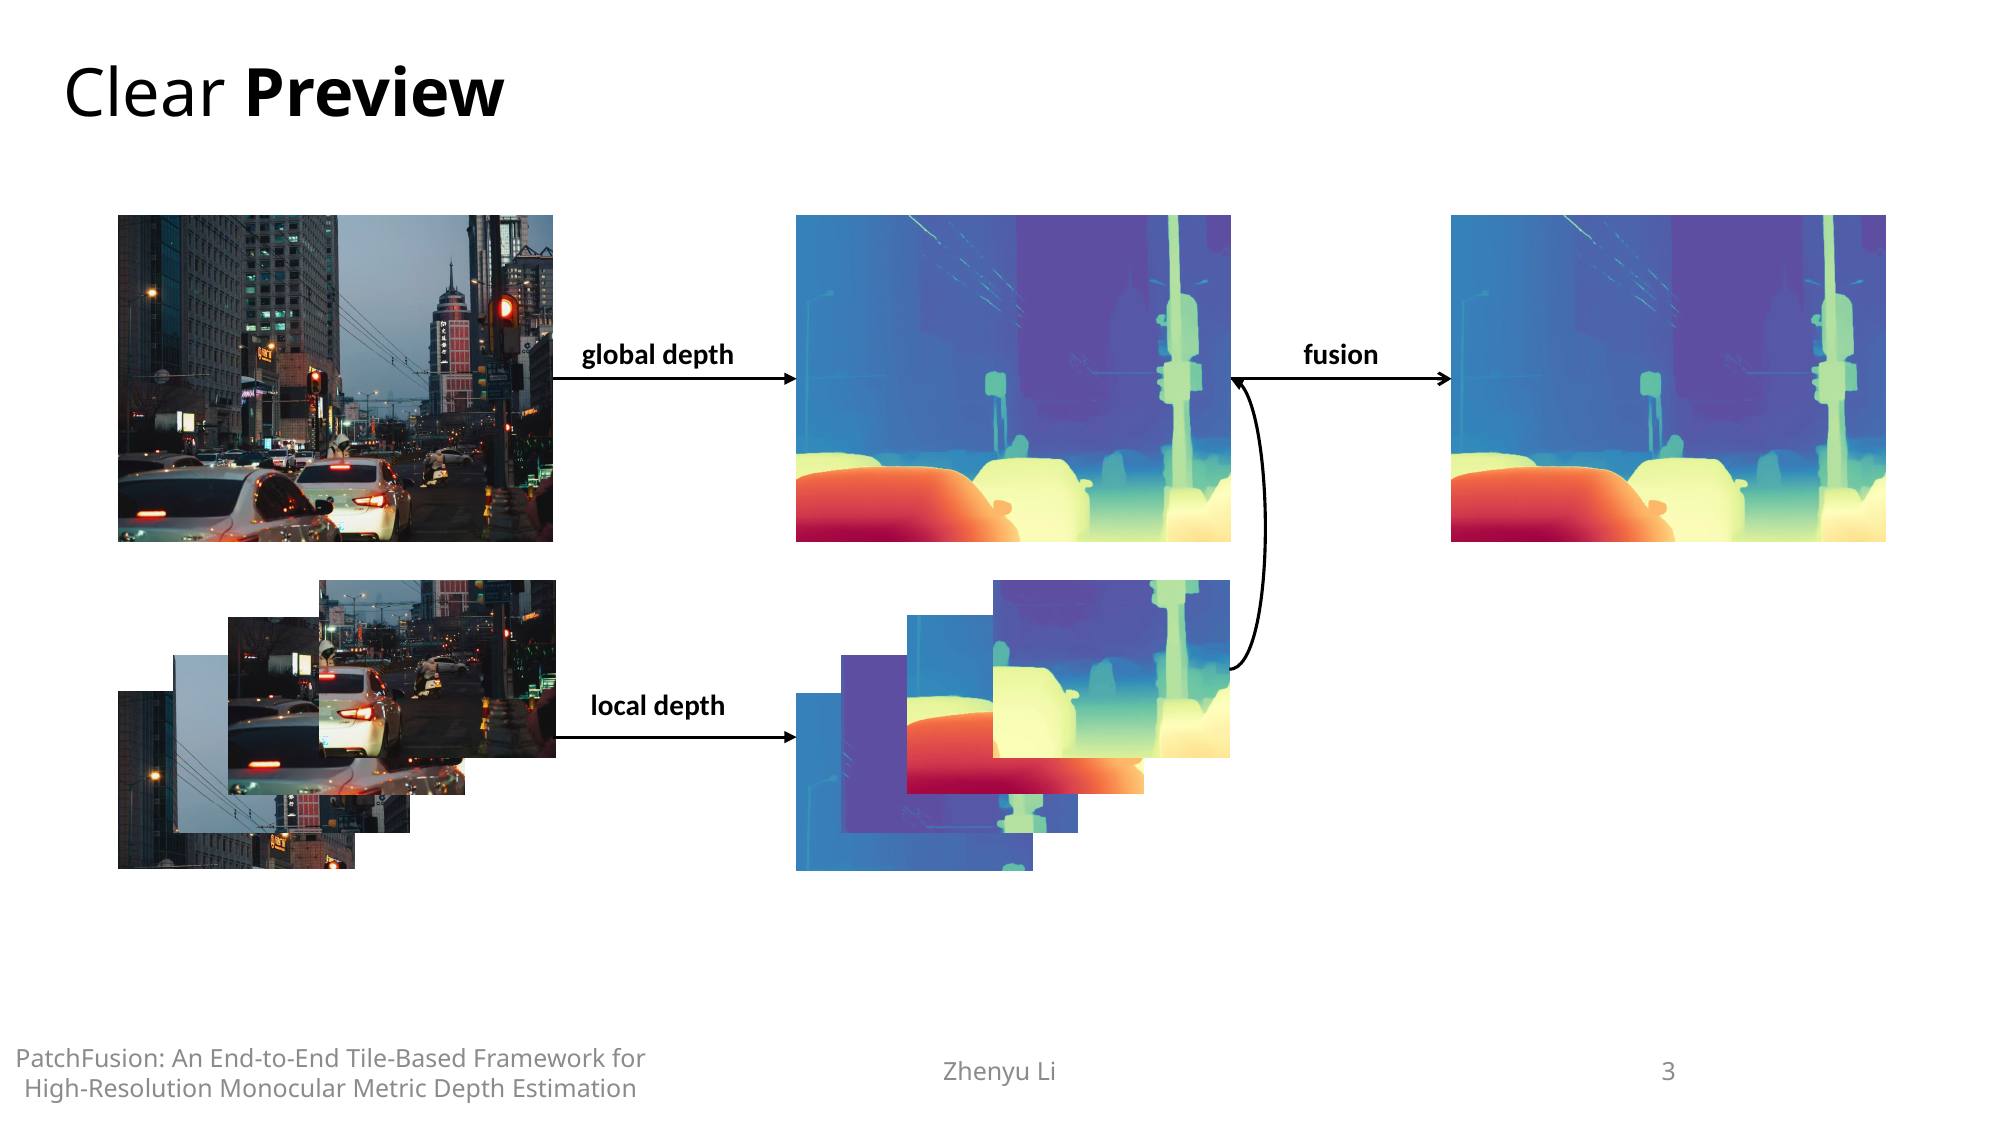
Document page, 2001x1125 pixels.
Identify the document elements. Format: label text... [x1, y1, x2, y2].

text_box Clear Preview [48, 42, 802, 138]
text_box local depth [560, 679, 757, 729]
footer Zhenyu Li [662, 1042, 1337, 1103]
picture [1451, 215, 1886, 542]
slide_number PatchFusion: An End-to-End Tile-Based Framework for High-Resolution Monocular Metric Depth Estimation [0, 1042, 662, 1103]
picture [796, 215, 1231, 542]
picture [118, 580, 556, 869]
text_box global depth [560, 328, 757, 378]
text_box fusion [1243, 328, 1440, 378]
picture [796, 580, 1230, 871]
slide_number 2 [1337, 1042, 2000, 1103]
picture [118, 215, 554, 542]
